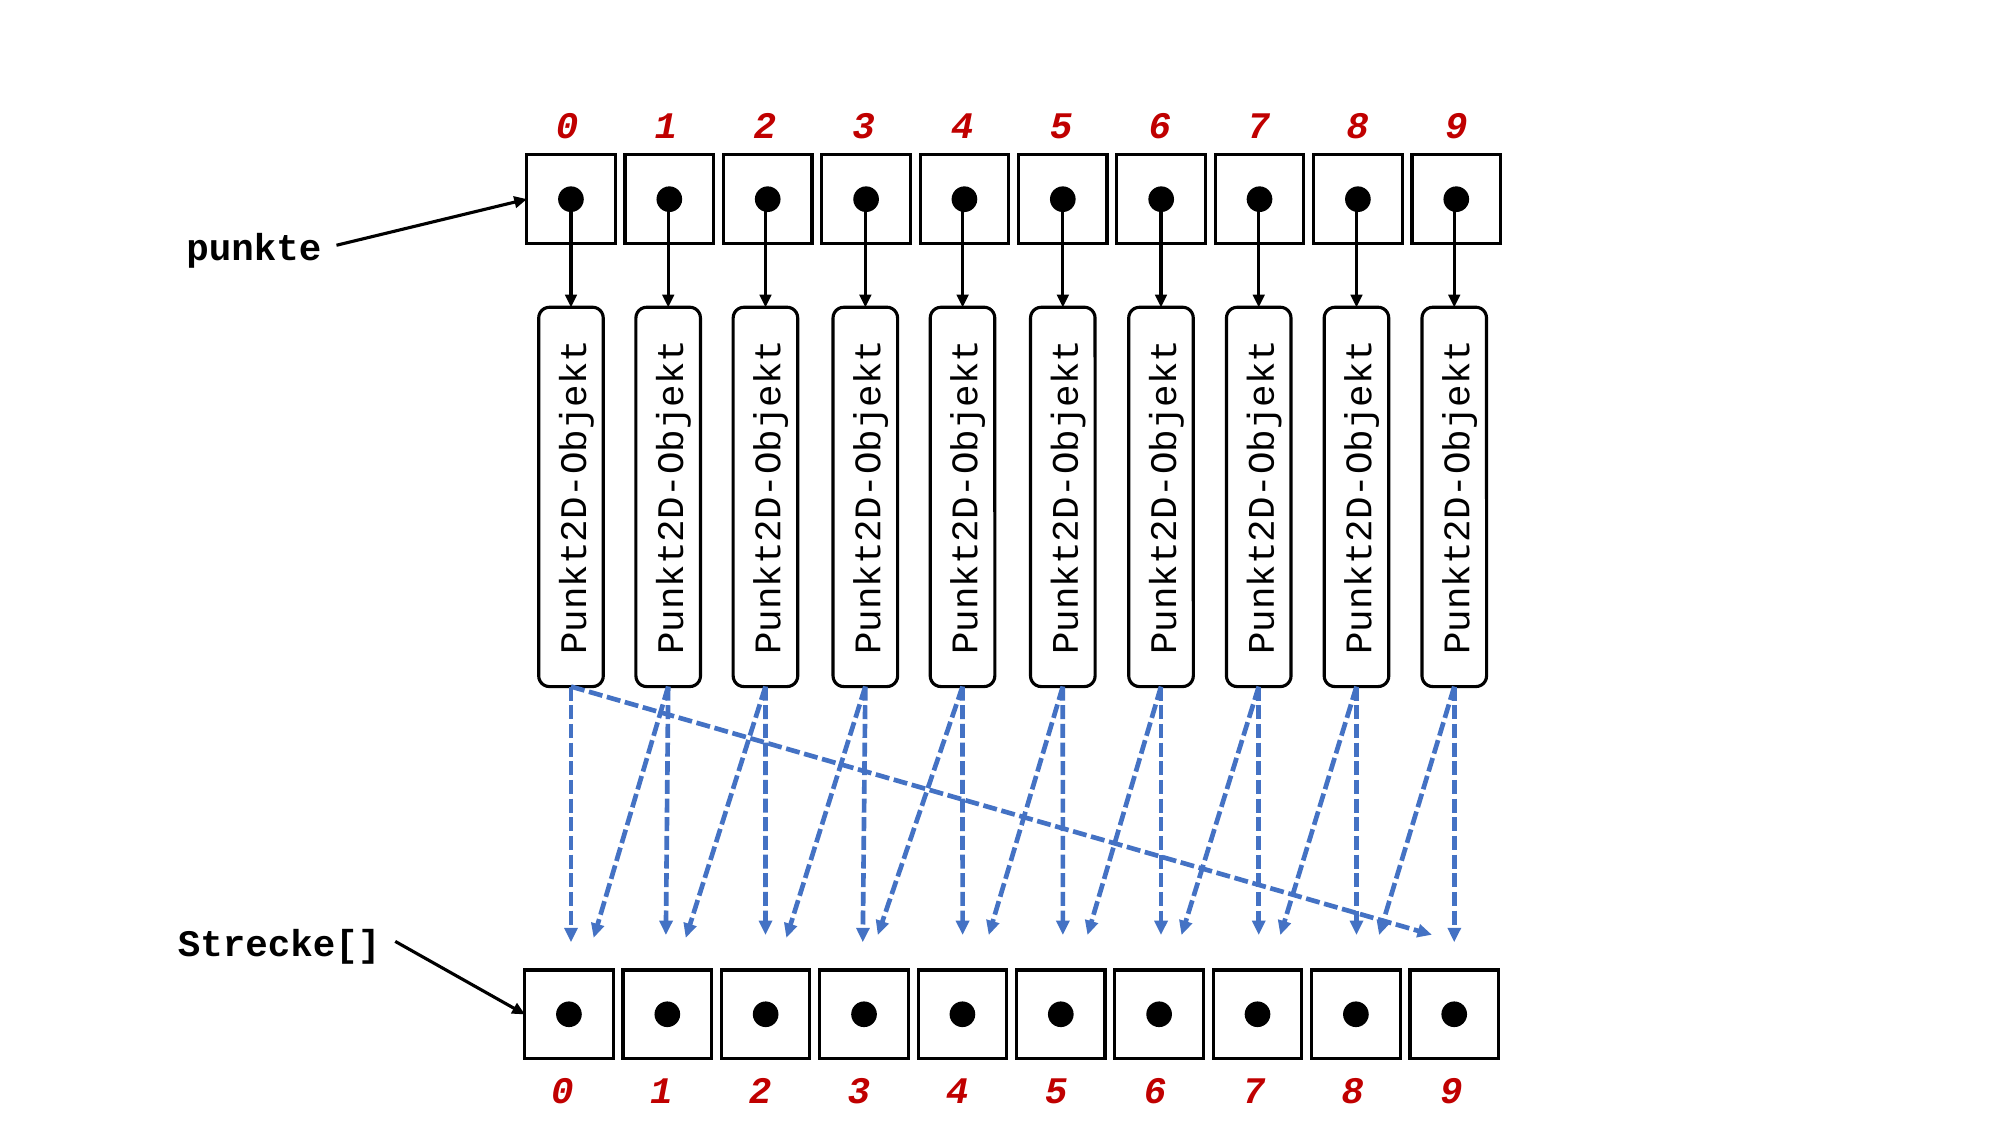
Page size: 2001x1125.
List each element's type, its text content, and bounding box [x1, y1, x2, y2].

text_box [538, 211, 604, 687]
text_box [920, 154, 1009, 244]
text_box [733, 211, 798, 686]
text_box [1311, 969, 1401, 1059]
text_box 9 [1430, 93, 1483, 153]
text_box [524, 969, 614, 1059]
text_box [723, 154, 812, 244]
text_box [1432, 686, 1454, 935]
text_box 0 [536, 1060, 589, 1119]
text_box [1313, 154, 1403, 244]
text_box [819, 969, 909, 1059]
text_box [337, 199, 527, 246]
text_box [1409, 969, 1499, 1059]
text_box 4 [936, 93, 989, 153]
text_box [1421, 211, 1487, 687]
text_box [622, 969, 712, 1059]
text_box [821, 154, 911, 244]
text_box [1018, 154, 1108, 244]
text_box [625, 154, 714, 244]
text_box Strecke[] [163, 911, 396, 972]
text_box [570, 686, 1432, 935]
text_box 2 [738, 93, 791, 153]
text_box 4 [931, 1060, 984, 1119]
text_box 0 [541, 93, 594, 153]
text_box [1213, 969, 1302, 1059]
text_box 7 [1227, 1060, 1281, 1119]
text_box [1016, 969, 1106, 1059]
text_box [1030, 211, 1096, 686]
text_box 6 [1129, 1060, 1182, 1119]
text_box 8 [1331, 93, 1384, 153]
text_box 8 [1326, 1060, 1379, 1119]
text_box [1128, 211, 1194, 686]
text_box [1324, 211, 1389, 686]
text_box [832, 211, 898, 686]
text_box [1114, 969, 1204, 1059]
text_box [526, 154, 616, 244]
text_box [918, 969, 1007, 1059]
text_box 1 [635, 1060, 688, 1119]
text_box 3 [832, 1060, 885, 1119]
text_box 3 [837, 93, 890, 153]
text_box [1411, 154, 1501, 244]
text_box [1116, 154, 1206, 244]
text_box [1226, 211, 1292, 686]
text_box 5 [1030, 1060, 1083, 1119]
text_box 7 [1232, 93, 1285, 153]
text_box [635, 211, 701, 686]
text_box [930, 211, 995, 686]
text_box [721, 969, 810, 1059]
text_box 1 [639, 93, 693, 153]
text_box 9 [1425, 1060, 1478, 1119]
text_box punkte [171, 215, 337, 276]
text_box 2 [733, 1060, 787, 1119]
text_box 5 [1035, 93, 1088, 153]
text_box 6 [1133, 93, 1187, 153]
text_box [1215, 154, 1304, 244]
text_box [395, 941, 525, 1015]
